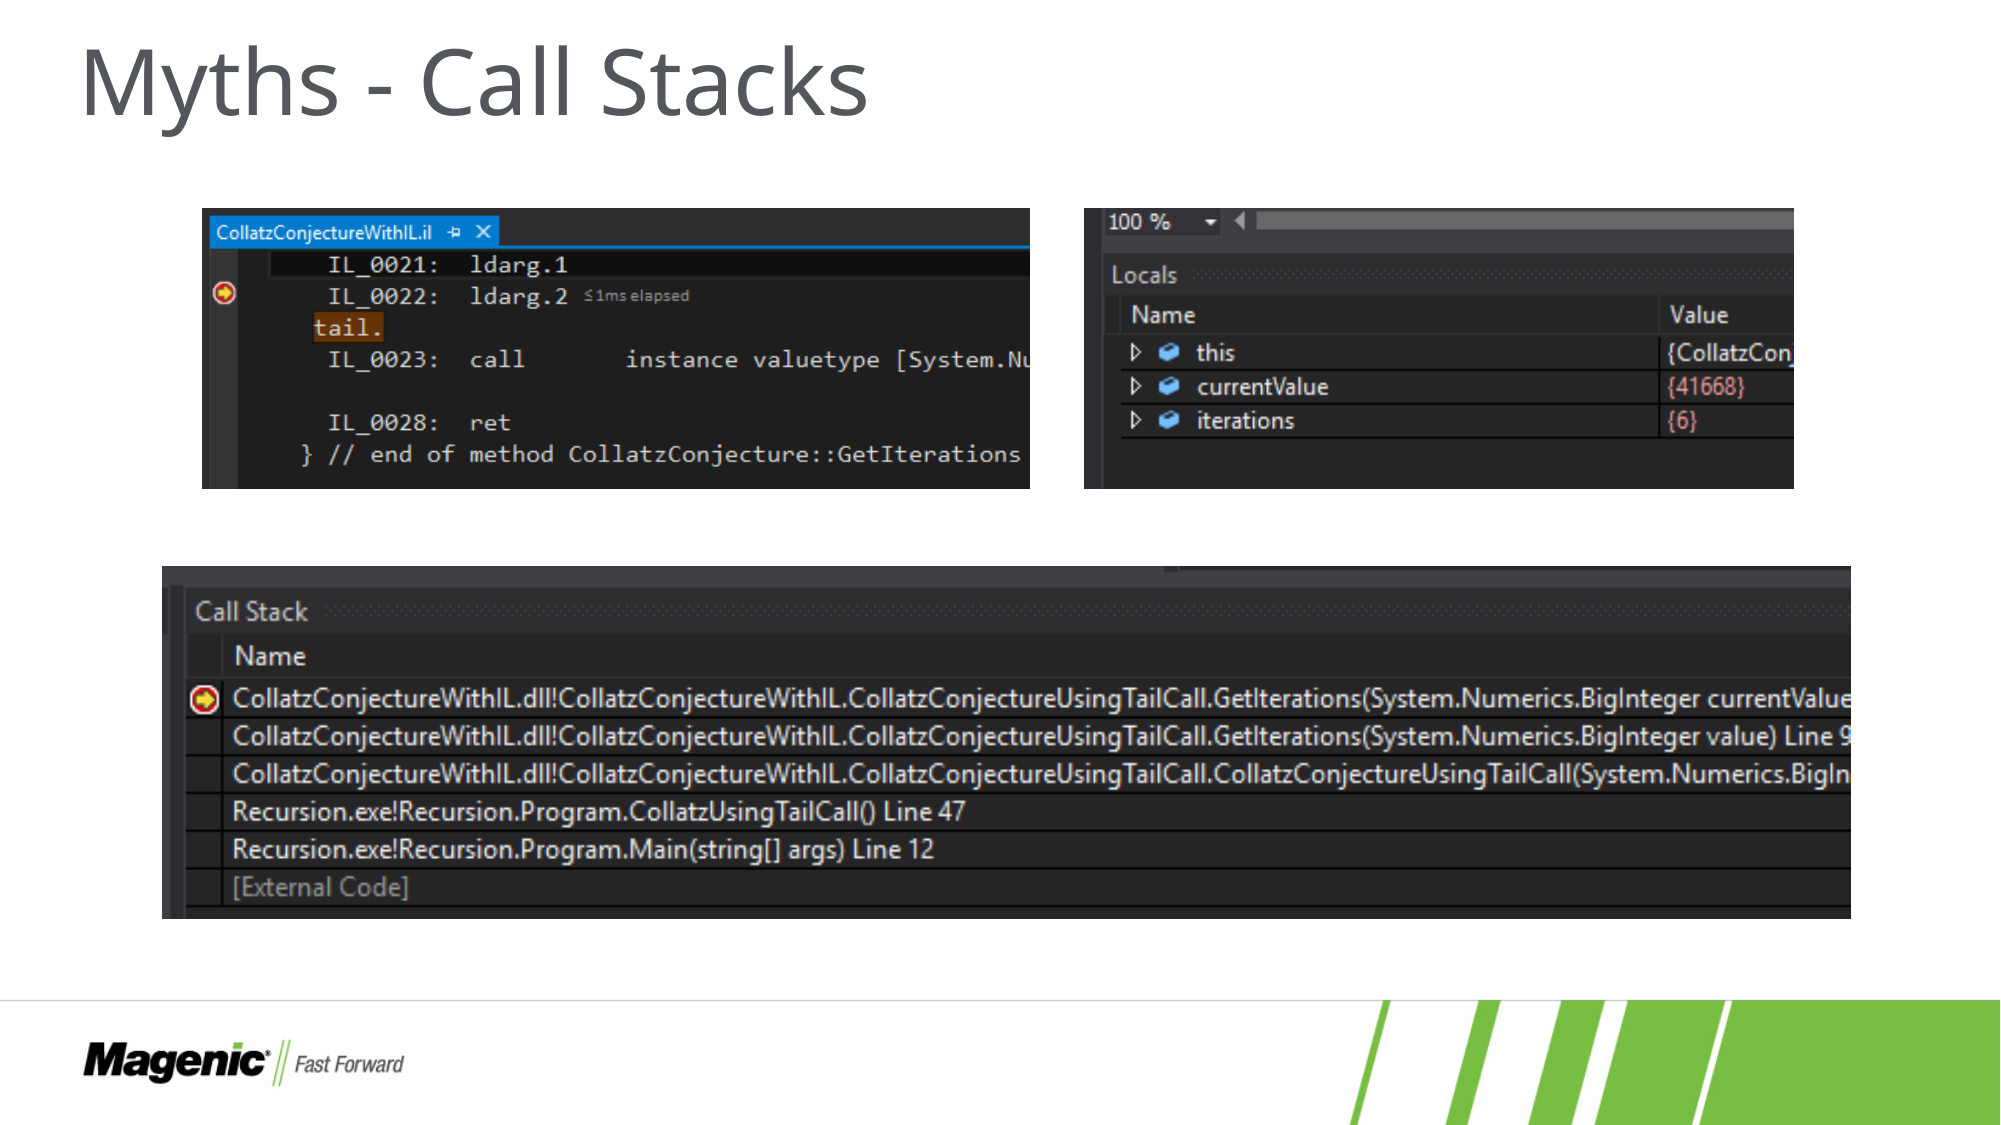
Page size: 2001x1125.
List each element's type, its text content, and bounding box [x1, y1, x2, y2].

title Myths - Call Stacks [63, 41, 1938, 131]
picture [0, 0, 2001, 1125]
